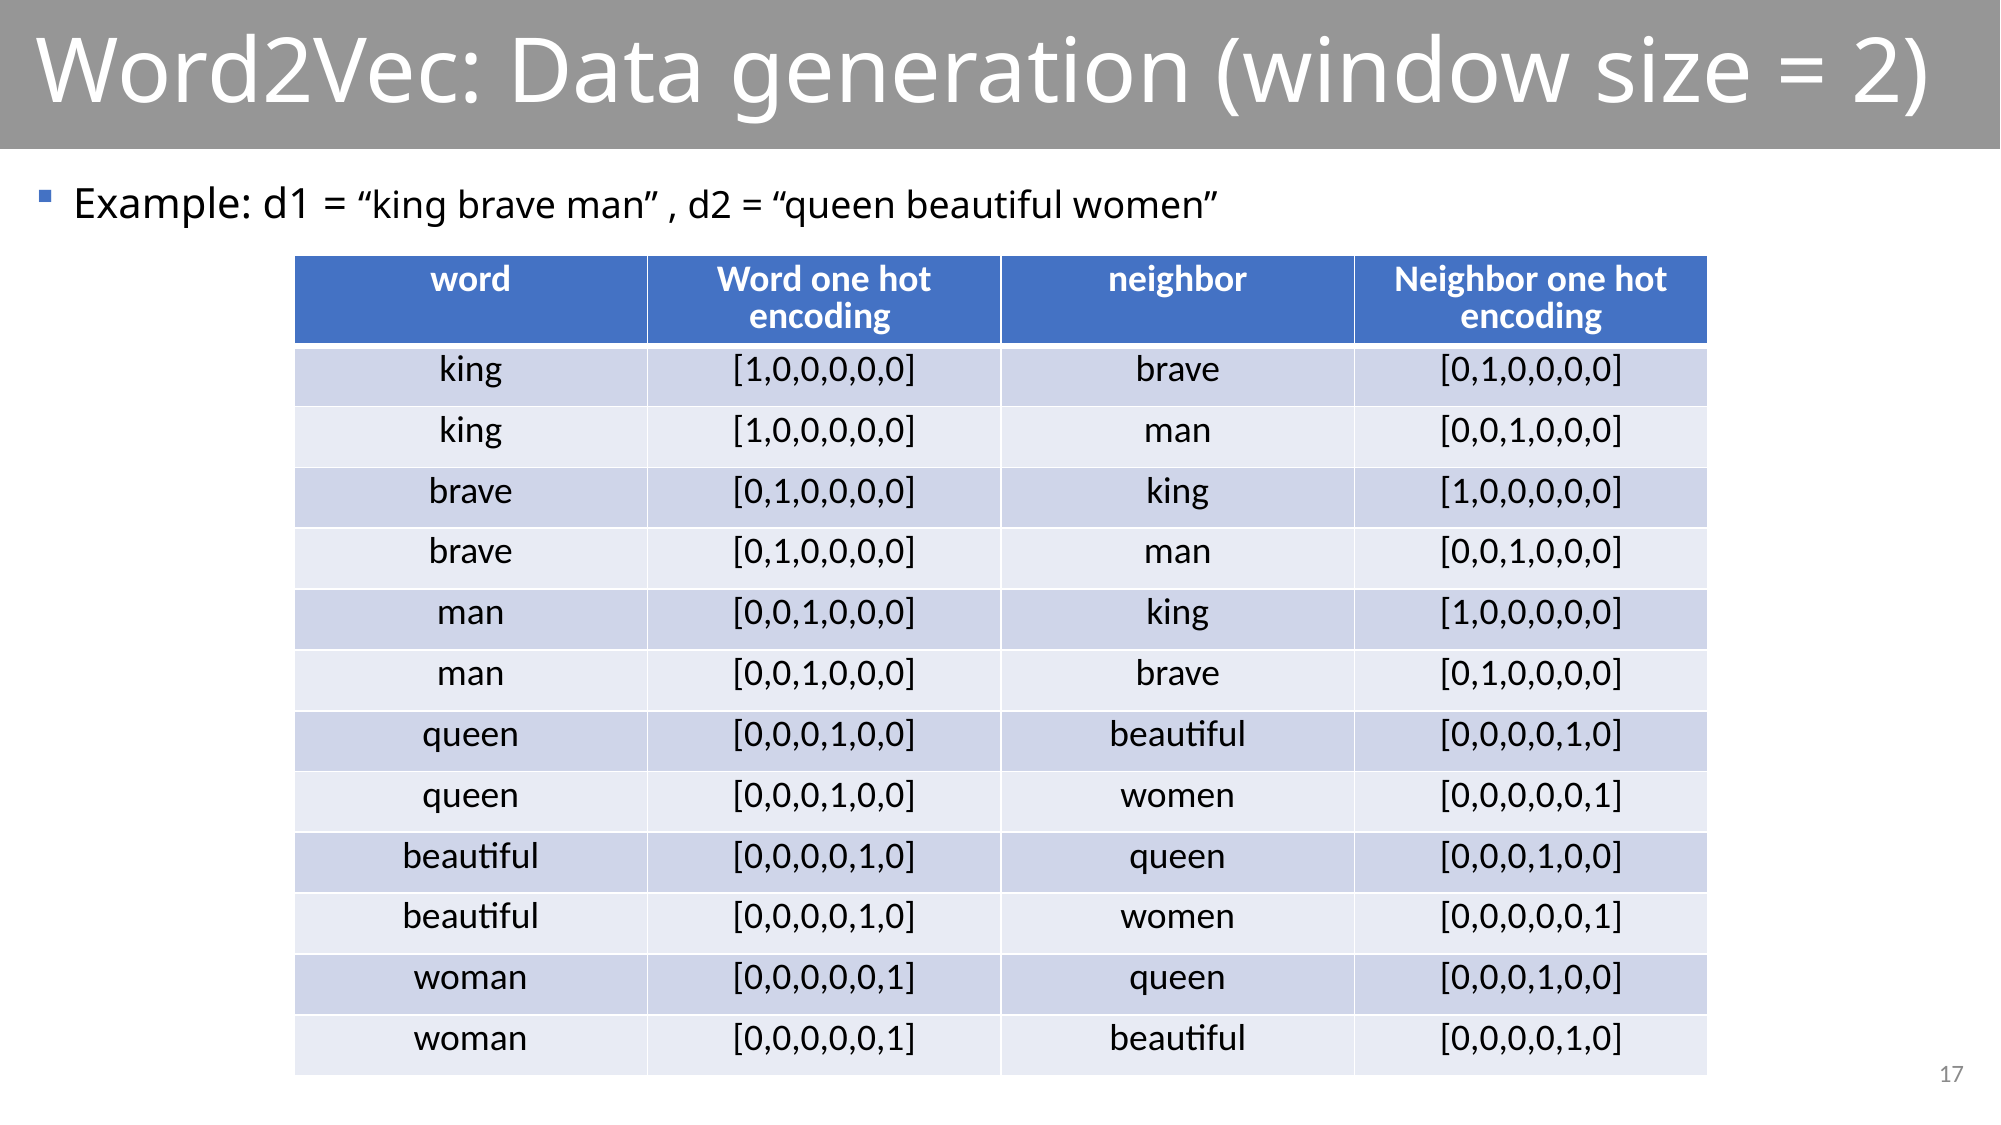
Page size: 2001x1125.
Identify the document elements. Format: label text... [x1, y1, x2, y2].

table_cell [0,0,0,0,0,1] [648, 1016, 1000, 1075]
table_cell king [295, 407, 647, 467]
table_cell [0,0,1,0,0,0] [1355, 529, 1707, 588]
table_cell [0,1,0,0,0,0] [648, 529, 1000, 588]
table_header Neighbor one hot encoding [1355, 256, 1707, 343]
list Example: d1 = “king brave man” , d2 = “queen beautiful women” [20, 169, 1980, 1014]
table_cell queen [1002, 833, 1354, 892]
table_cell king [295, 349, 647, 406]
table_cell [1,0,0,0,0,0] [1355, 590, 1707, 649]
table_cell king [1002, 590, 1354, 649]
table_cell [1,0,0,0,0,0] [648, 349, 1000, 406]
table_cell [0,1,0,0,0,0] [1355, 349, 1707, 406]
table_cell brave [295, 468, 647, 527]
table_cell [0,0,0,0,0,1] [1355, 894, 1707, 953]
table_cell woman [295, 1016, 647, 1075]
table_cell brave [1002, 651, 1354, 710]
table_cell [0,0,0,0,0,1] [648, 955, 1000, 1014]
table_cell [1,0,0,0,0,0] [648, 407, 1000, 467]
table_cell brave [1002, 349, 1354, 406]
table_cell woman [295, 955, 647, 1014]
table_cell [0,0,0,1,0,0] [648, 712, 1000, 771]
table_cell women [1002, 772, 1354, 831]
slide_number 17 [1529, 1042, 1980, 1103]
table_header Word one hot encoding [648, 256, 1000, 343]
table_cell [0,0,1,0,0,0] [648, 590, 1000, 649]
table_cell [0,1,0,0,0,0] [1355, 651, 1707, 710]
table_cell [0,1,0,0,0,0] [648, 468, 1000, 527]
table_cell [0,0,1,0,0,0] [1355, 407, 1707, 467]
table_header neighbor [1002, 256, 1354, 343]
table_cell [0,0,0,1,0,0] [1355, 833, 1707, 892]
table_cell beautiful [1002, 712, 1354, 771]
table_cell man [1002, 529, 1354, 588]
table_cell queen [295, 712, 647, 771]
table_cell queen [1002, 955, 1354, 1014]
table_cell [0,0,0,0,1,0] [1355, 712, 1707, 771]
table_cell beautiful [295, 833, 647, 892]
table_cell [1,0,0,0,0,0] [1355, 468, 1707, 527]
table_cell man [295, 590, 647, 649]
table_cell beautiful [1002, 1016, 1354, 1075]
title Word2Vec: Data generation (window size = 2) [20, 4, 1980, 142]
table_cell [0,0,0,1,0,0] [648, 772, 1000, 831]
table_cell man [295, 651, 647, 710]
table_cell [0,0,0,1,0,0] [1355, 955, 1707, 1014]
table_cell women [1002, 894, 1354, 953]
table_cell [0,0,0,0,1,0] [1355, 1016, 1707, 1075]
table_cell [0,0,0,0,1,0] [648, 894, 1000, 953]
table_cell brave [295, 529, 647, 588]
table_cell [0,0,0,0,1,0] [648, 833, 1000, 892]
table_cell man [1002, 407, 1354, 467]
table_cell queen [295, 772, 647, 831]
table_cell king [1002, 468, 1354, 527]
table_cell beautiful [295, 894, 647, 953]
table_cell [0,0,1,0,0,0] [648, 651, 1000, 710]
table_cell [0,0,0,0,0,1] [1355, 772, 1707, 831]
table_header word [295, 256, 647, 343]
